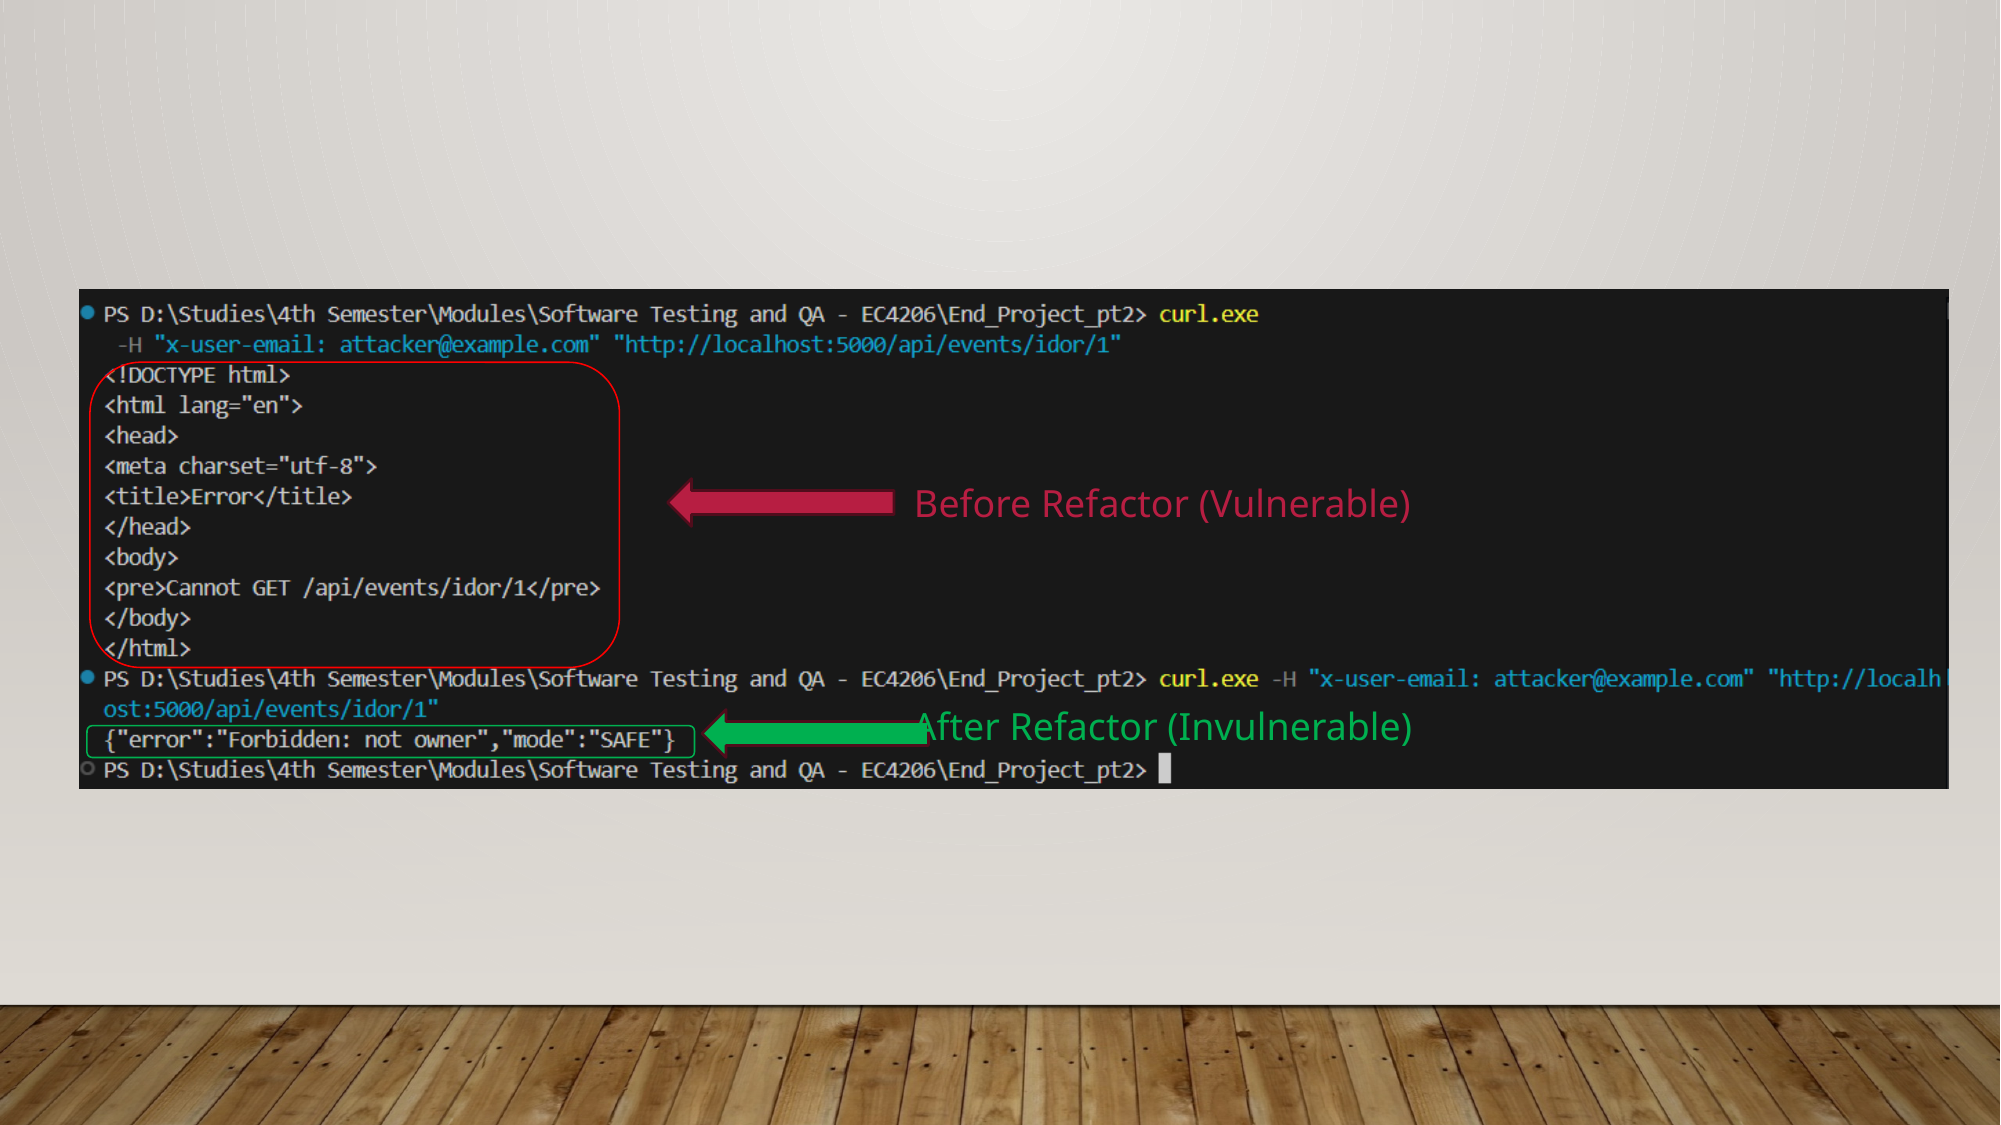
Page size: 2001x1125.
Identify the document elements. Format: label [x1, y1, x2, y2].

picture [0, 1005, 2000, 1125]
picture [79, 289, 1950, 790]
